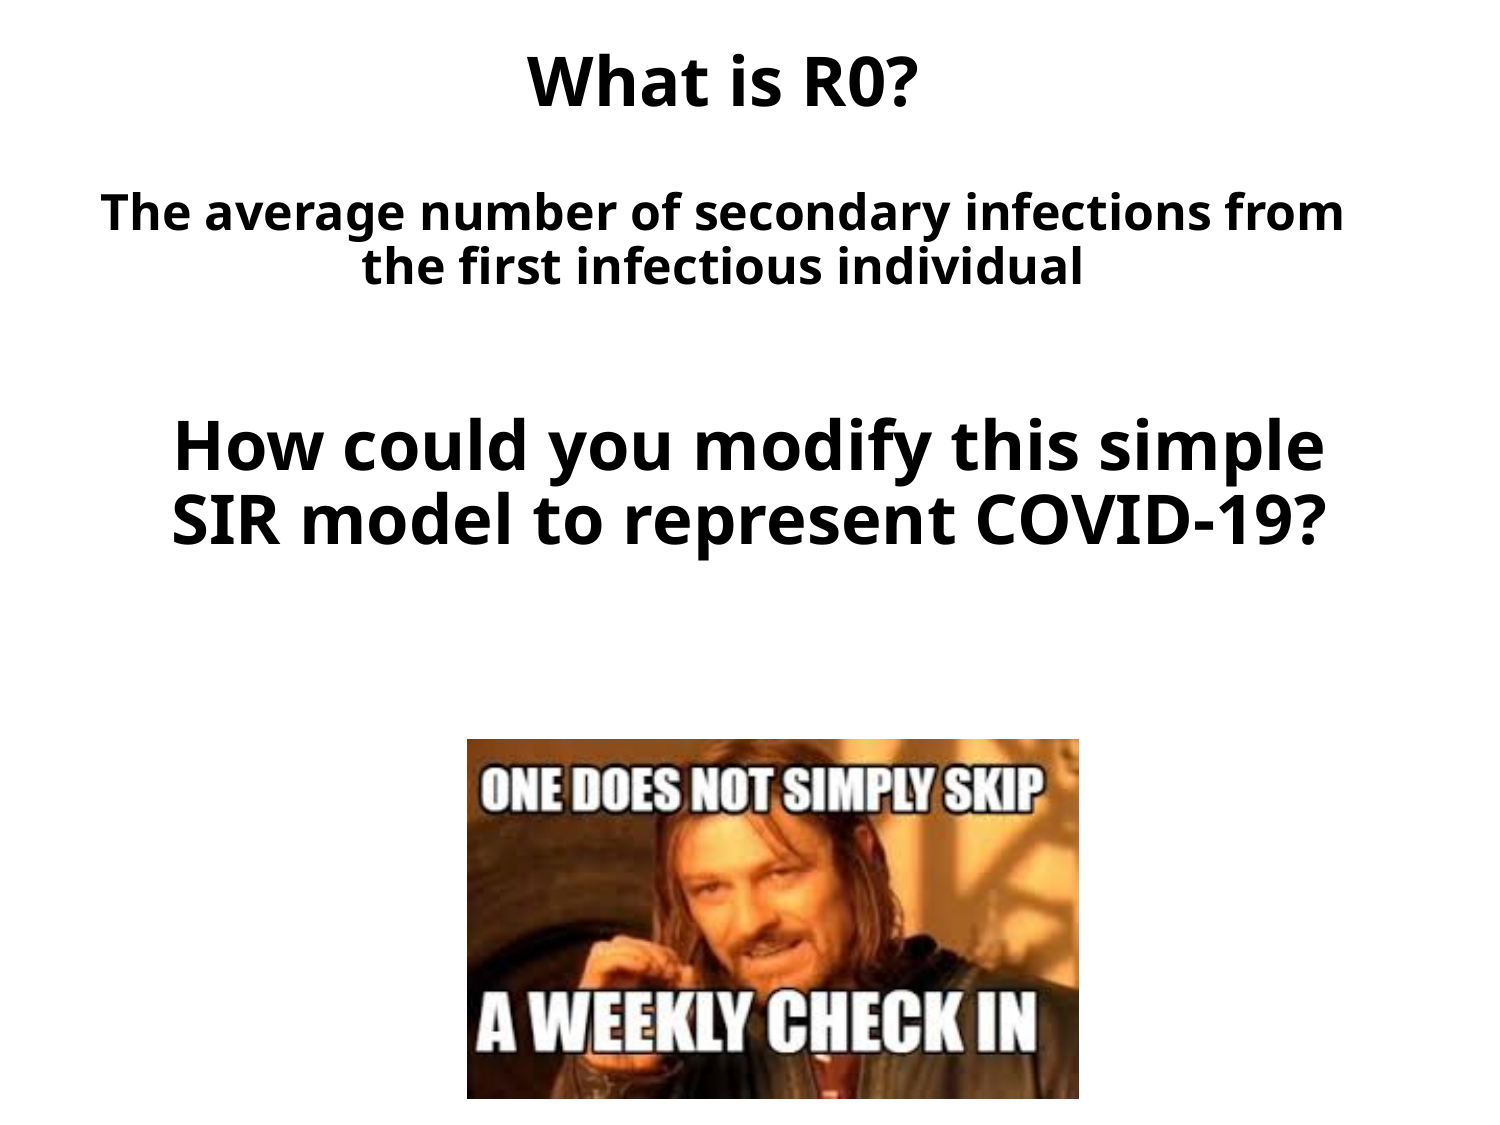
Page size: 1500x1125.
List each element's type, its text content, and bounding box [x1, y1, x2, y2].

picture [467, 739, 1079, 1099]
text_box The average number of secondary infections from the first infectious individual [76, 132, 1371, 351]
title What is R0? [76, 0, 1371, 132]
text_box How could you modify this simple SIR model to represent COVID-19? [103, 376, 1397, 595]
